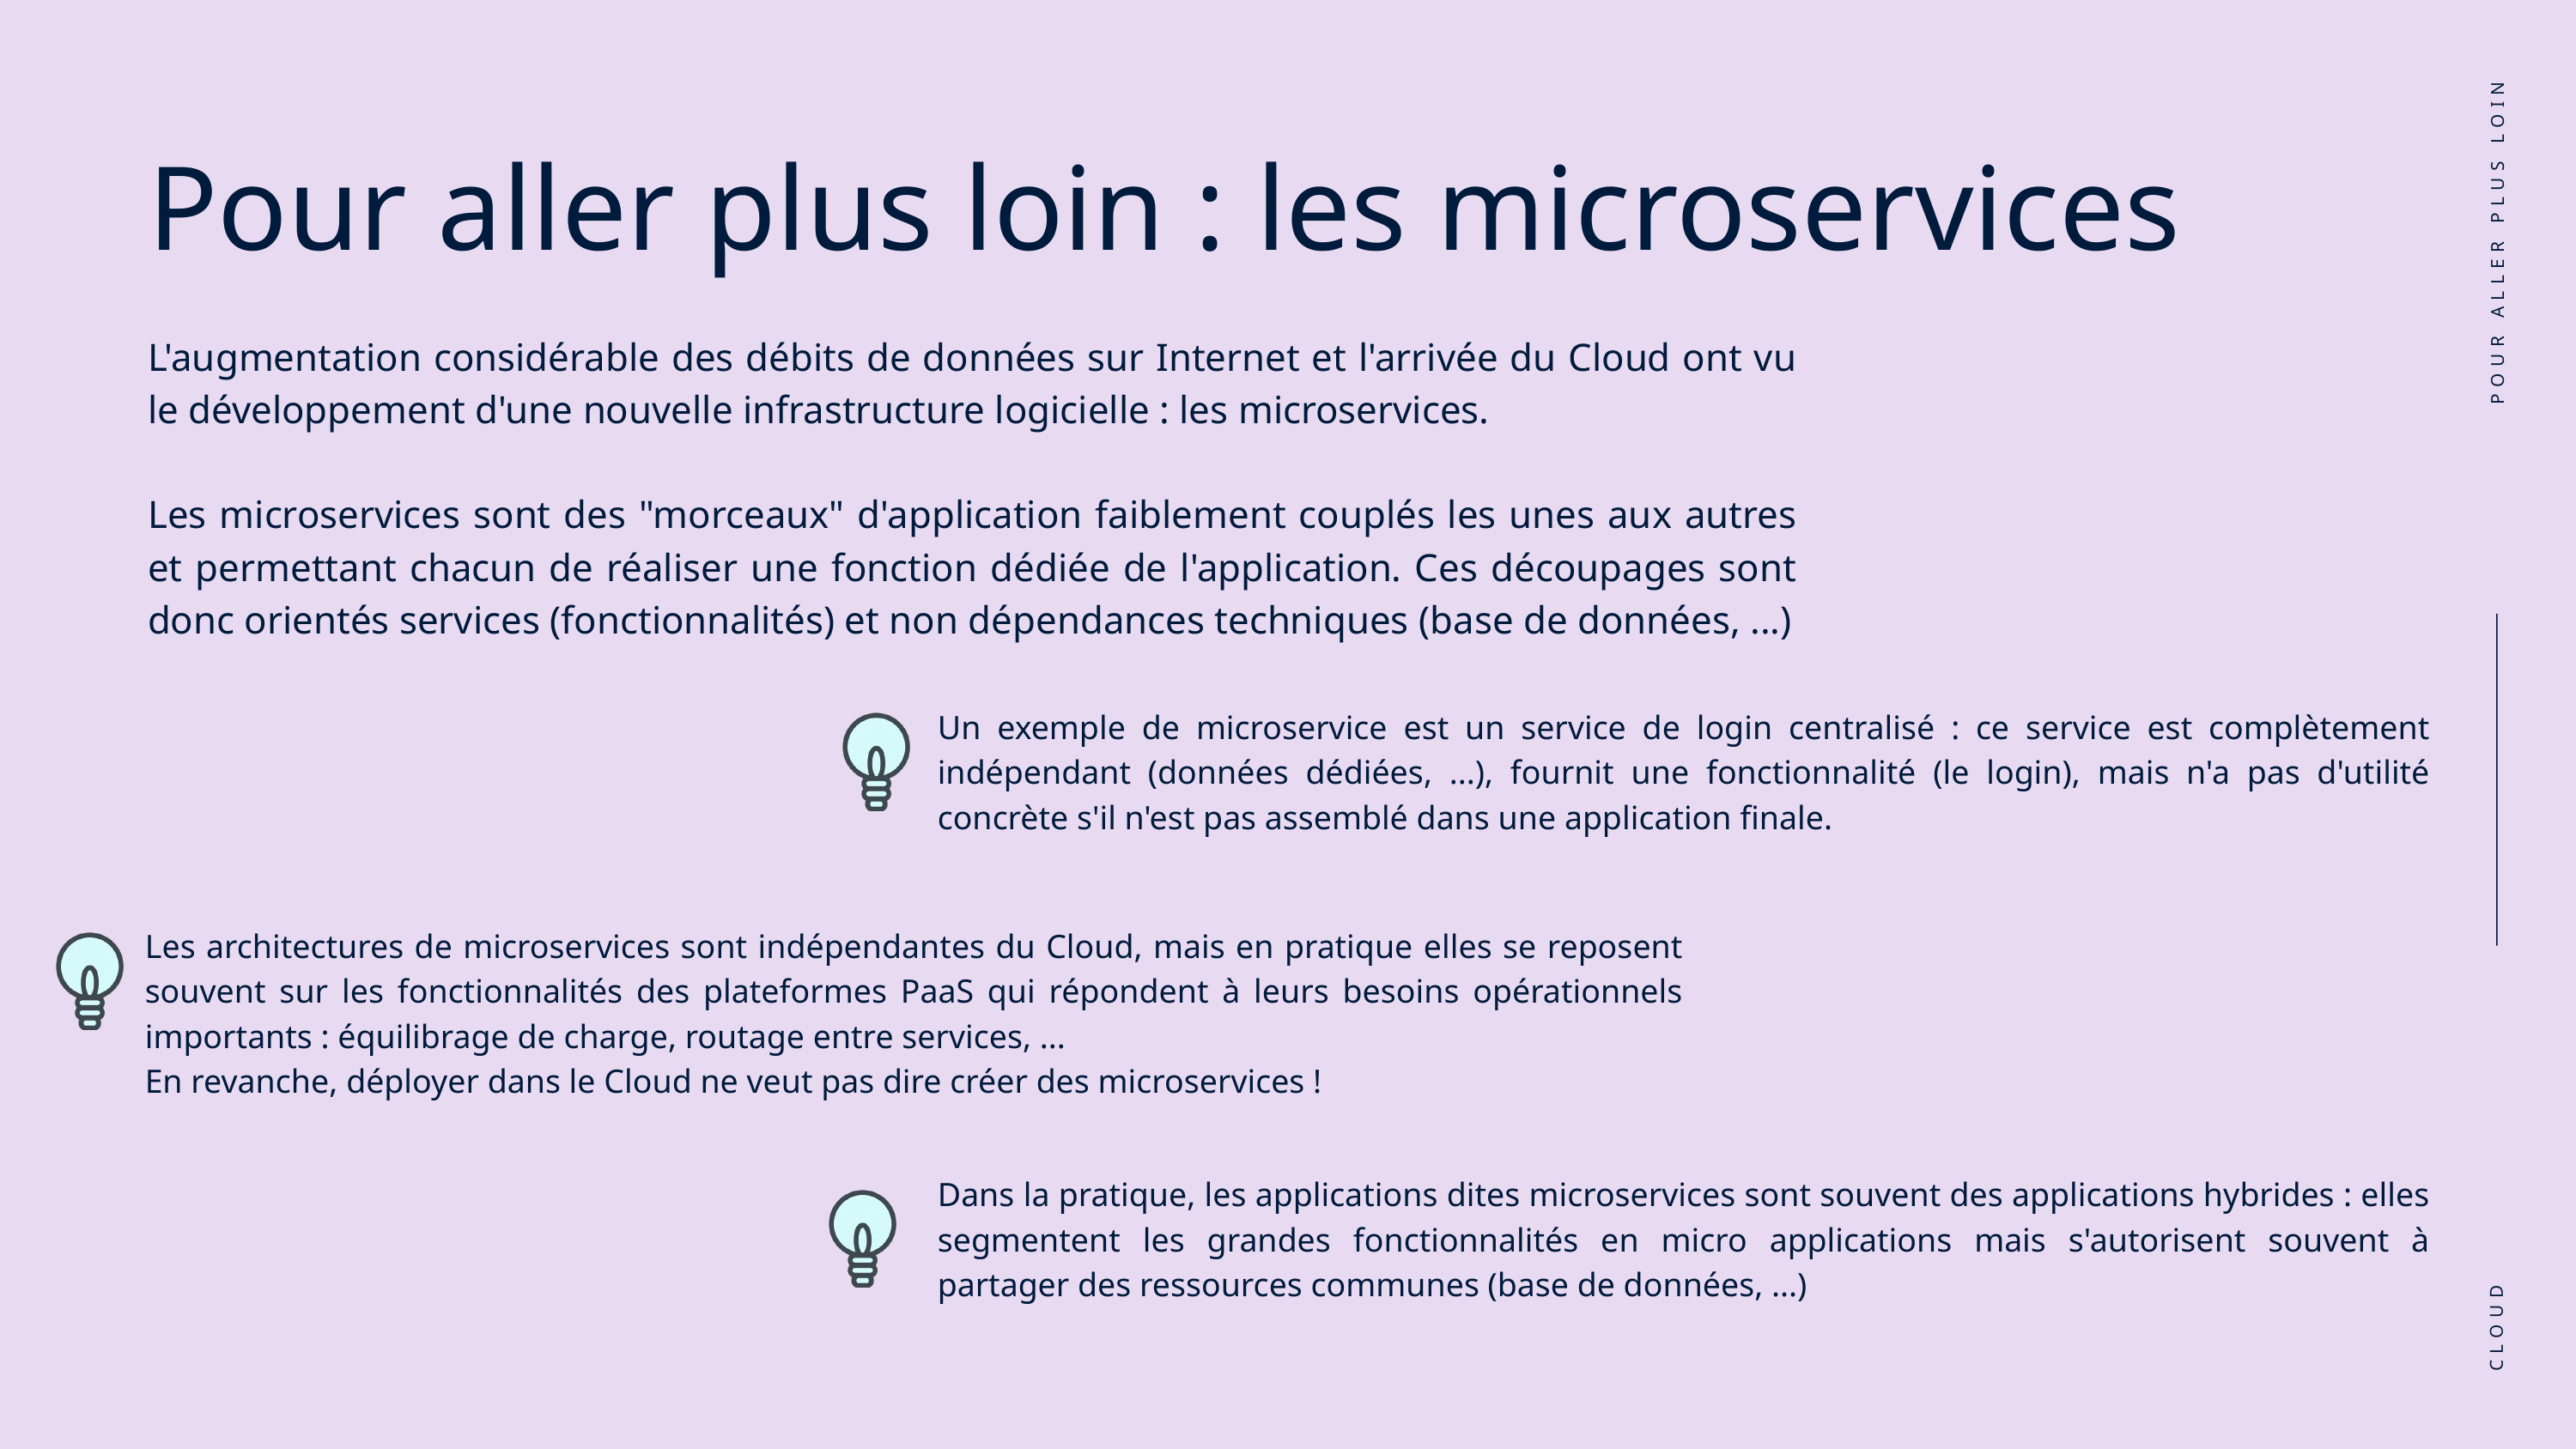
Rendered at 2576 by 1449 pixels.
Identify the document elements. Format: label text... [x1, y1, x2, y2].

picture [836, 707, 915, 811]
picture [51, 927, 129, 1030]
text_box Les architectures de microservices sont indépendantes du Cloud, mais en pratique elles se reposent souvent sur les fonctionnalités des plateformes PaaS qui répondent à leurs besoins opérationnels importants : équilibrage de charge, routage entre services, ... En revanche, déployer dans le Cloud ne veut pas dire créer des microservices ! [144, 919, 1685, 1100]
picture [823, 1185, 902, 1288]
text_box L'augmentation considérable des débits de données sur Internet et l'arrivée du Cloud ont vu le développement d'une nouvelle infrastructure logicielle : les microservices. Les microservices sont des "morceaux" d'application faiblement couplés les unes aux autres et permettant chacun de réaliser une fonction dédiée de l'application. Ces découpages sont donc orientés services (fonctionnalités) et non dépendances techniques (base de données, ...) [148, 325, 1798, 642]
text_box CLOUD [2486, 925, 2506, 1372]
text_box Dans la pratique, les applications dites microservices sont souvent des applications hybrides : elles segmentent les grandes fonctionnalités en micro applications mais s'autorisent souvent à partager des ressources communes (base de données, ...) [937, 1167, 2432, 1304]
text_box Un exemple de microservice est un service de login centralisé : ce service est complètement indépendant (données dédiées, ...), fournit une fonctionnalité (le login), mais n'a pas d'utilité concrète s'il n'est pas assemblé dans une application finale. [937, 700, 2432, 836]
text_box Pour aller plus loin : les microservices [148, 111, 2431, 274]
text_box POUR ALLER PLUS LOIN [2487, 82, 2508, 614]
